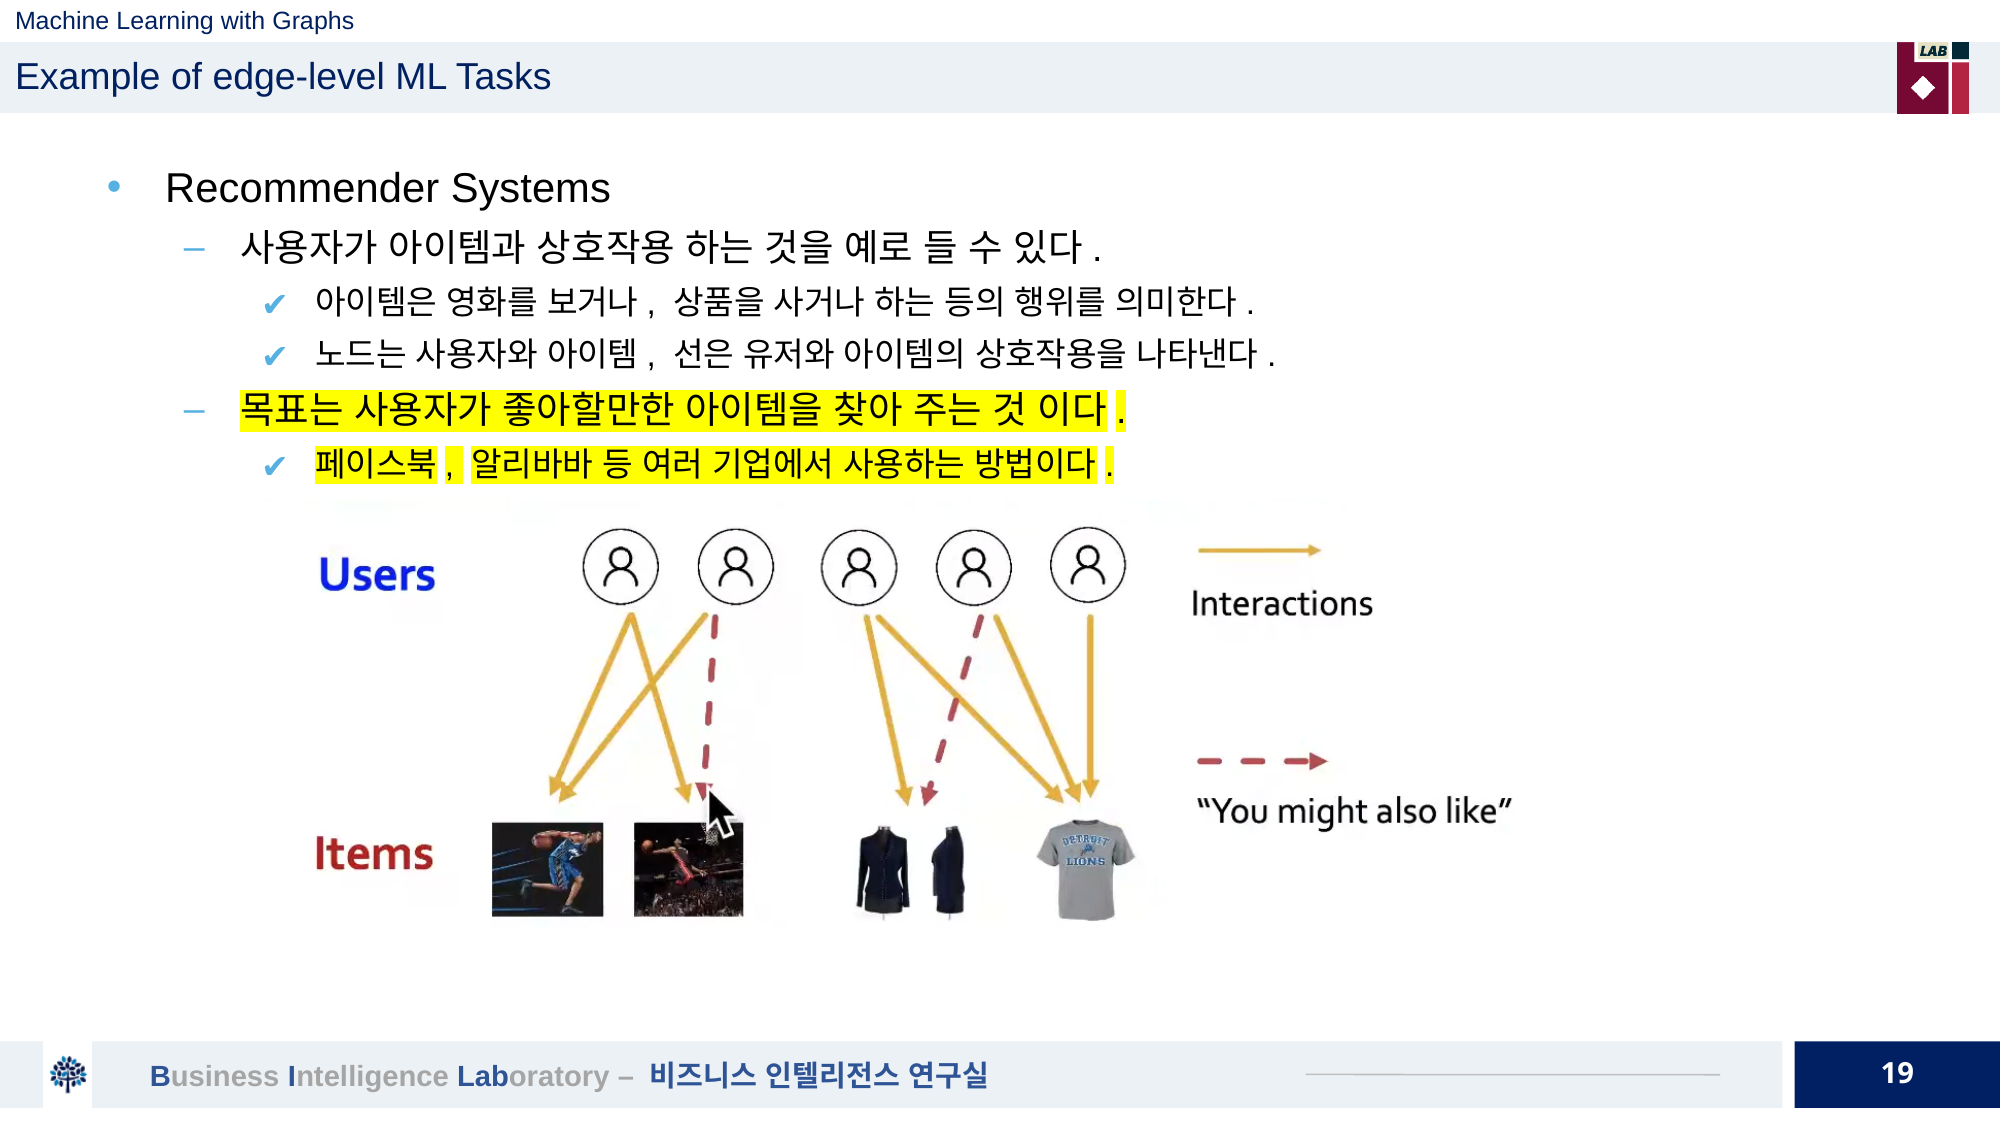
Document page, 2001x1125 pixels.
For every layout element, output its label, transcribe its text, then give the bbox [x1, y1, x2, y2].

slide_number 19 [1825, 1044, 1970, 1105]
list Recommender Systems 사용자가 아이템과 상호작용 하는 것을 예로 들 수 있다. 아이템은 영화를 보거나, 상품을 사거나 하는 등의 행위를 의미한다. 노드는 사용자와 아이템, 선은 유저와 아이템의 상호작용을 나타낸다. 목표는 사용자가 좋아할만한 아이템을 찾아 주는 것 이다. 페이스북, 알리바바 등 여러 기업에서 사용하는 방법이다. [73, 138, 1927, 1028]
title Machine Learning with Graphs [0, 0, 598, 42]
picture [43, 1041, 92, 1108]
picture [1897, 41, 1969, 114]
picture [208, 498, 1537, 929]
subtitle Example of edge-level ML Tasks [0, 42, 1326, 113]
